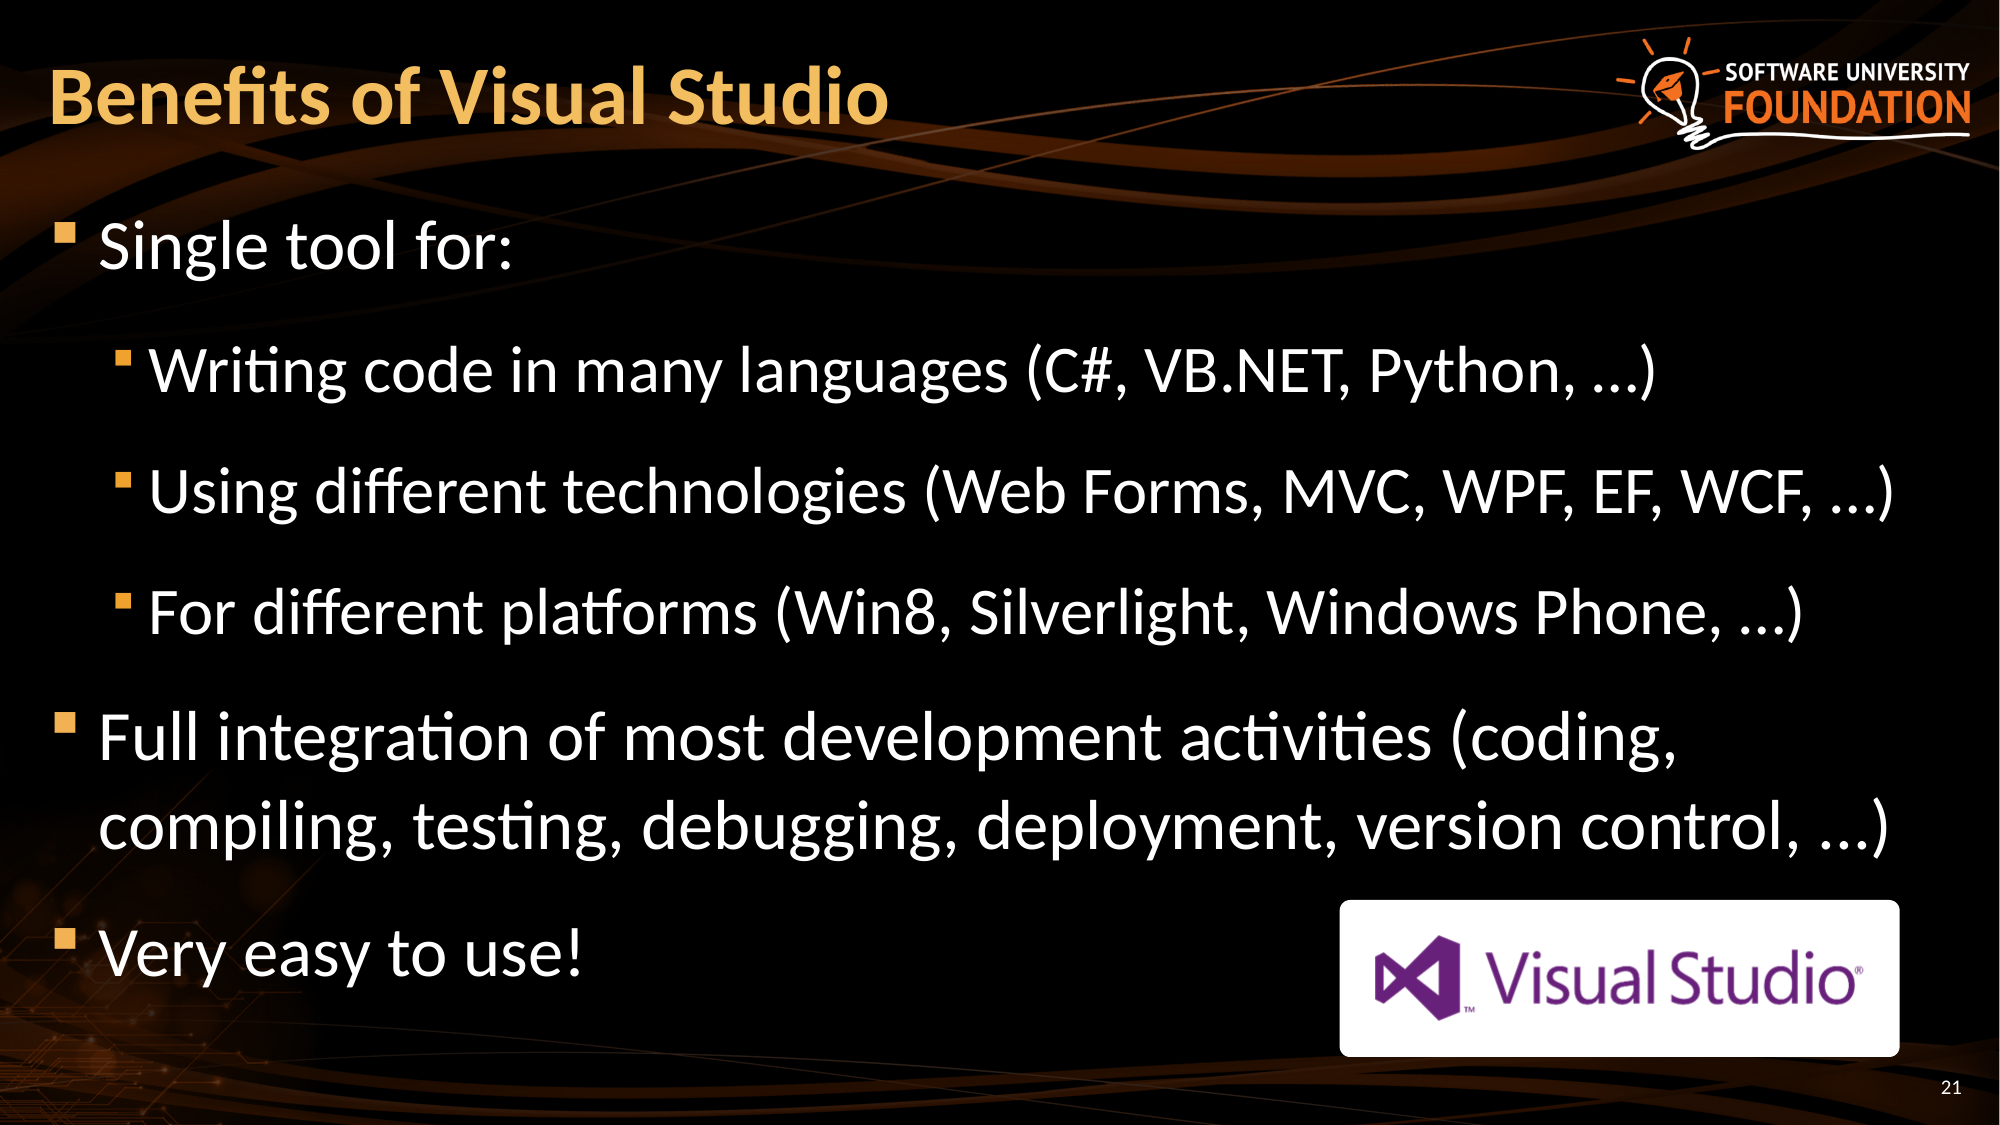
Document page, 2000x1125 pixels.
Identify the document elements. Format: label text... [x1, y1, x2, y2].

list Single tool for: Writing code in many languages (C#, VB.NET, Python, …) Using different technologies (Web Forms, MVC, WPF, EF, WCF, …) For different platforms (Win8, Silverlight, Windows Phone, …) Full integration of most development activities (coding, compiling, testing, debugging, deployment, version control, ...) Very easy to use! [31, 188, 1968, 1103]
picture [0, 0, 2000, 1125]
title Benefits of Visual Studio [30, 6, 1602, 189]
